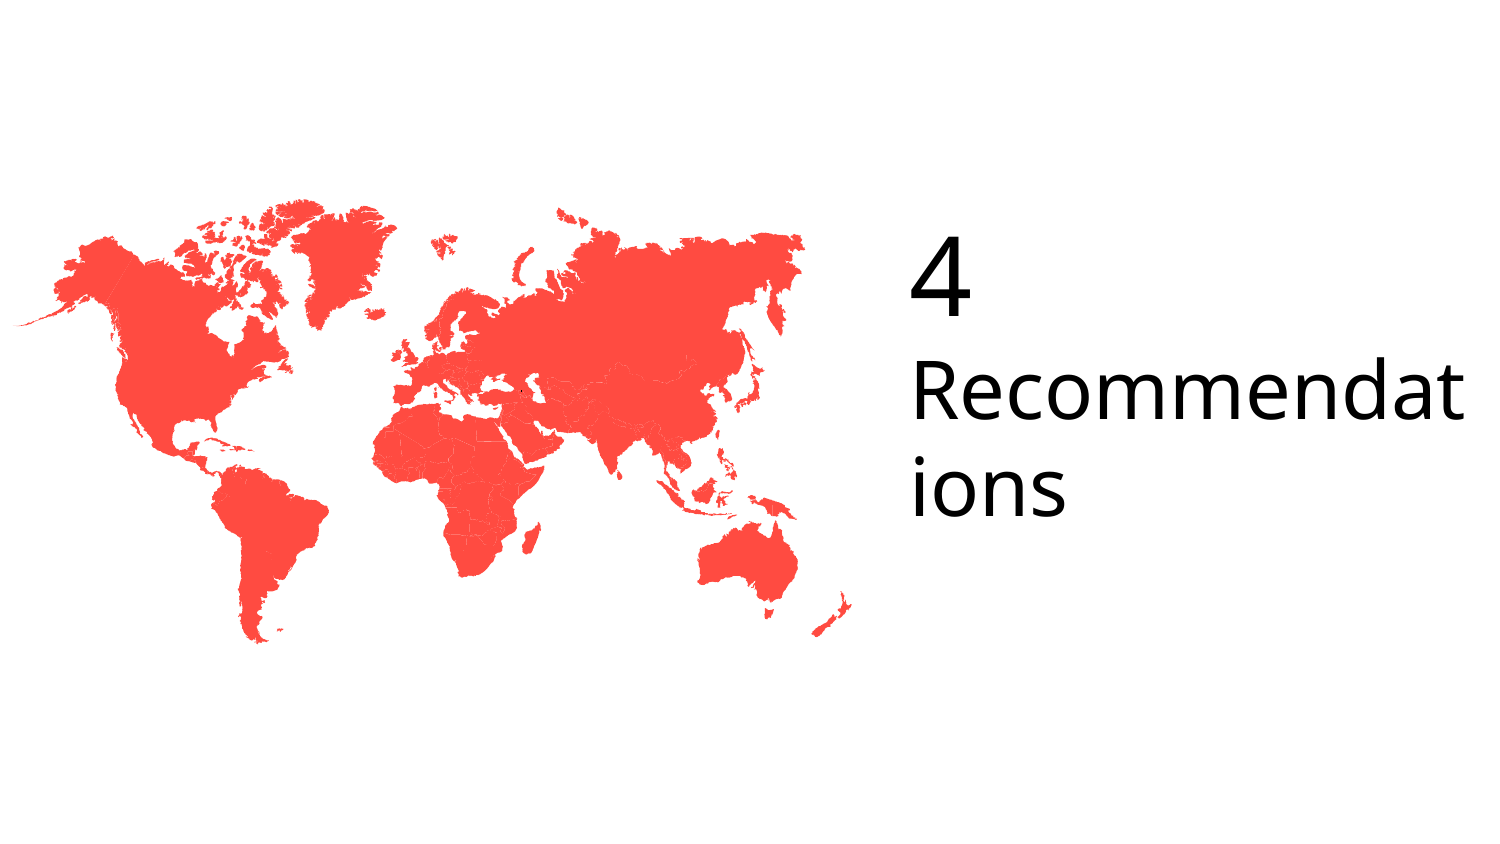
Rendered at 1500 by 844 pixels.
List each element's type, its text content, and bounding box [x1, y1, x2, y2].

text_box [12, 198, 853, 645]
title 4 Recommendations [894, 295, 1500, 549]
